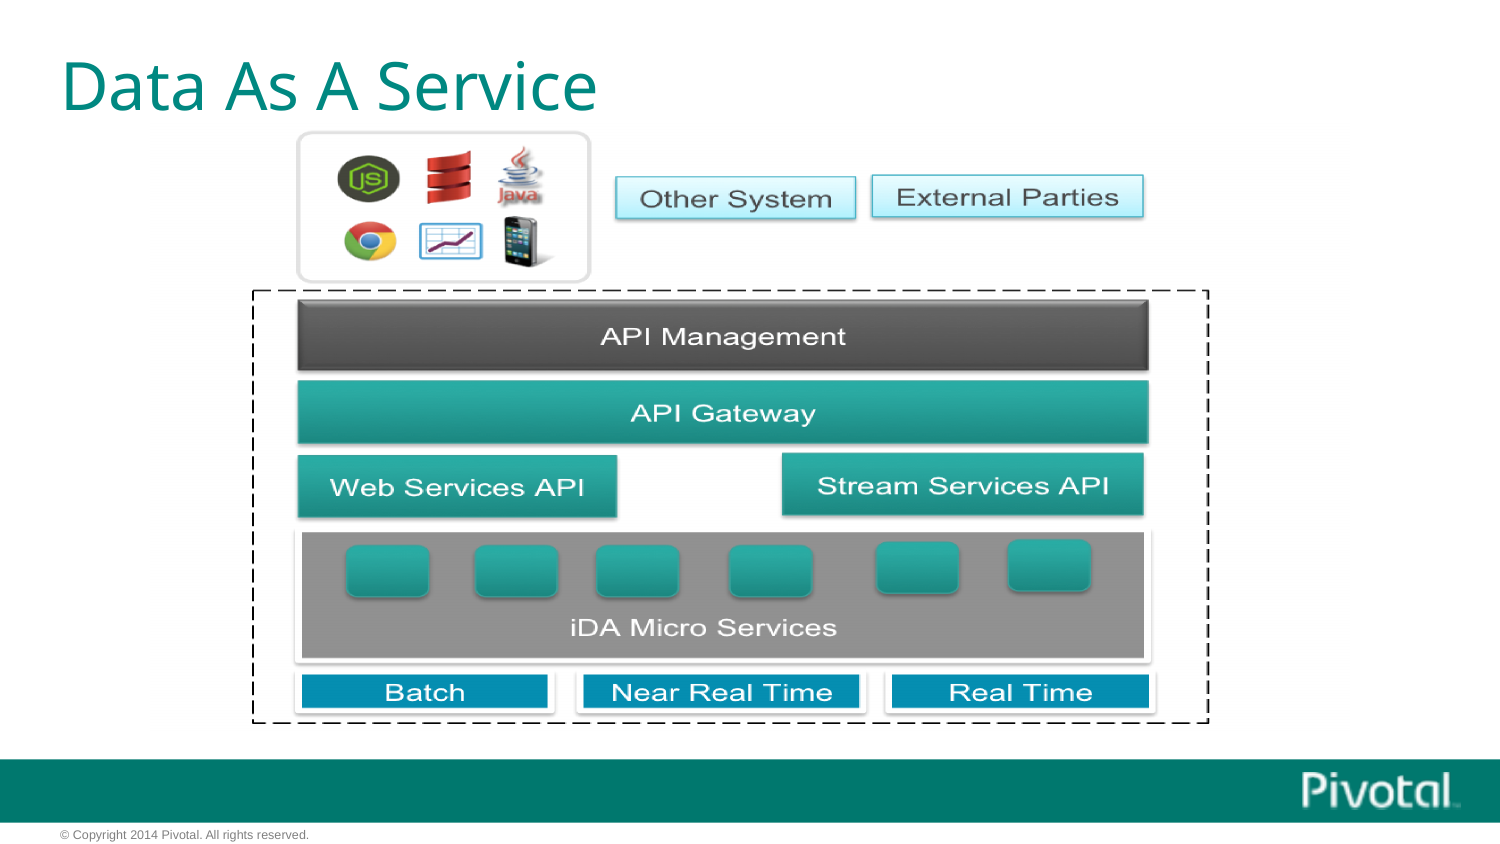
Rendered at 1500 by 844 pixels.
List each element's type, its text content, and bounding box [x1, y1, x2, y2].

title Data As A Service [59, 52, 1441, 145]
picture [149, 121, 1351, 731]
picture [1302, 772, 1461, 810]
